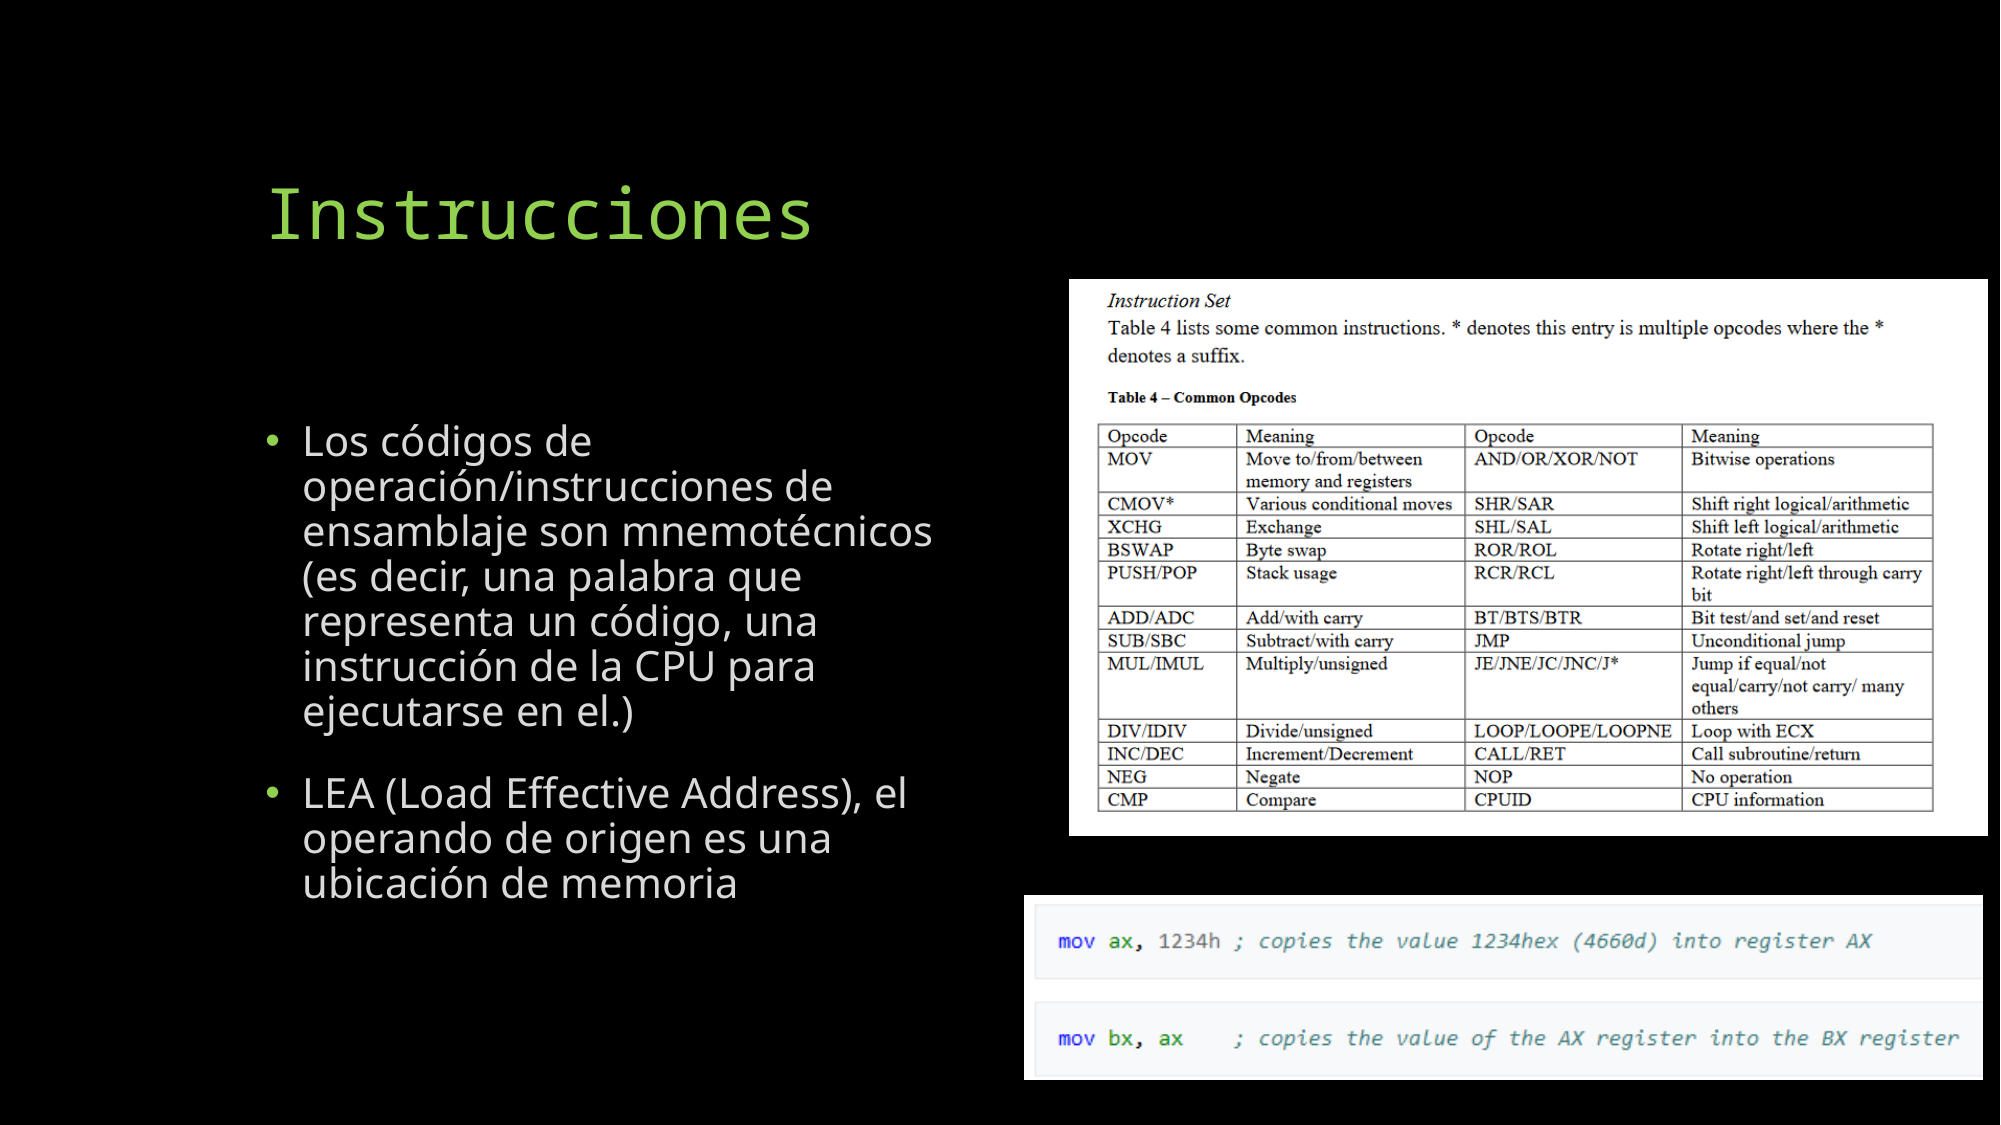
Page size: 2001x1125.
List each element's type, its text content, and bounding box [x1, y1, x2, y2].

picture [1024, 895, 1983, 1080]
title Instrucciones [249, 75, 1750, 263]
picture [1069, 279, 1988, 836]
list Los códigos de operación/instrucciones de ensamblaje son mnemotécnicos (es decir, una palabra que representa un código, una instrucción de la CPU para ejecutarse en el.) LEA (Load Effective Address), el operando de origen es una ubicación de memoria [250, 412, 963, 1000]
